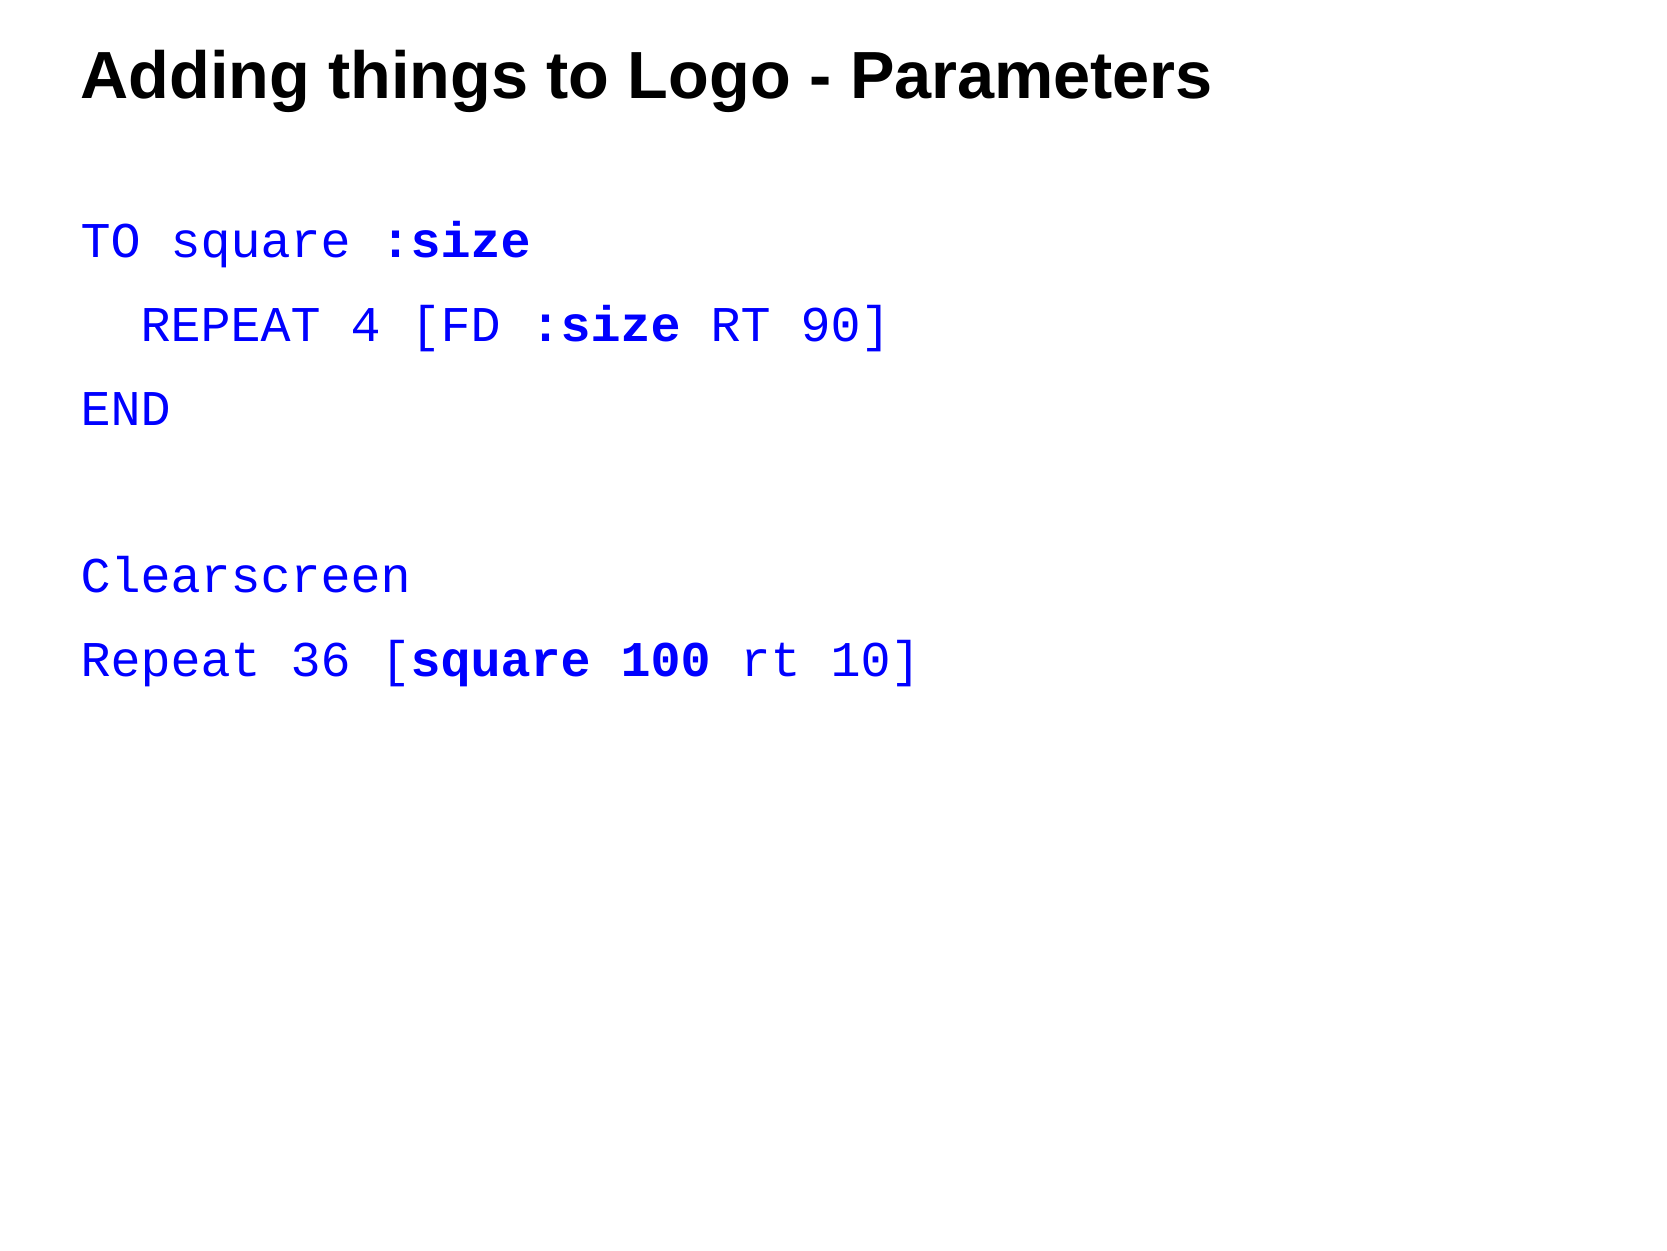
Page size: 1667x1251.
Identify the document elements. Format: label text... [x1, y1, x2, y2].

title Adding things to Logo - Parameters [65, 66, 1434, 127]
list TO square :size REPEAT 4 [FD :size RT 90] END Clearscreen Repeat 36 [square 100 rt 10] [65, 189, 1434, 1032]
